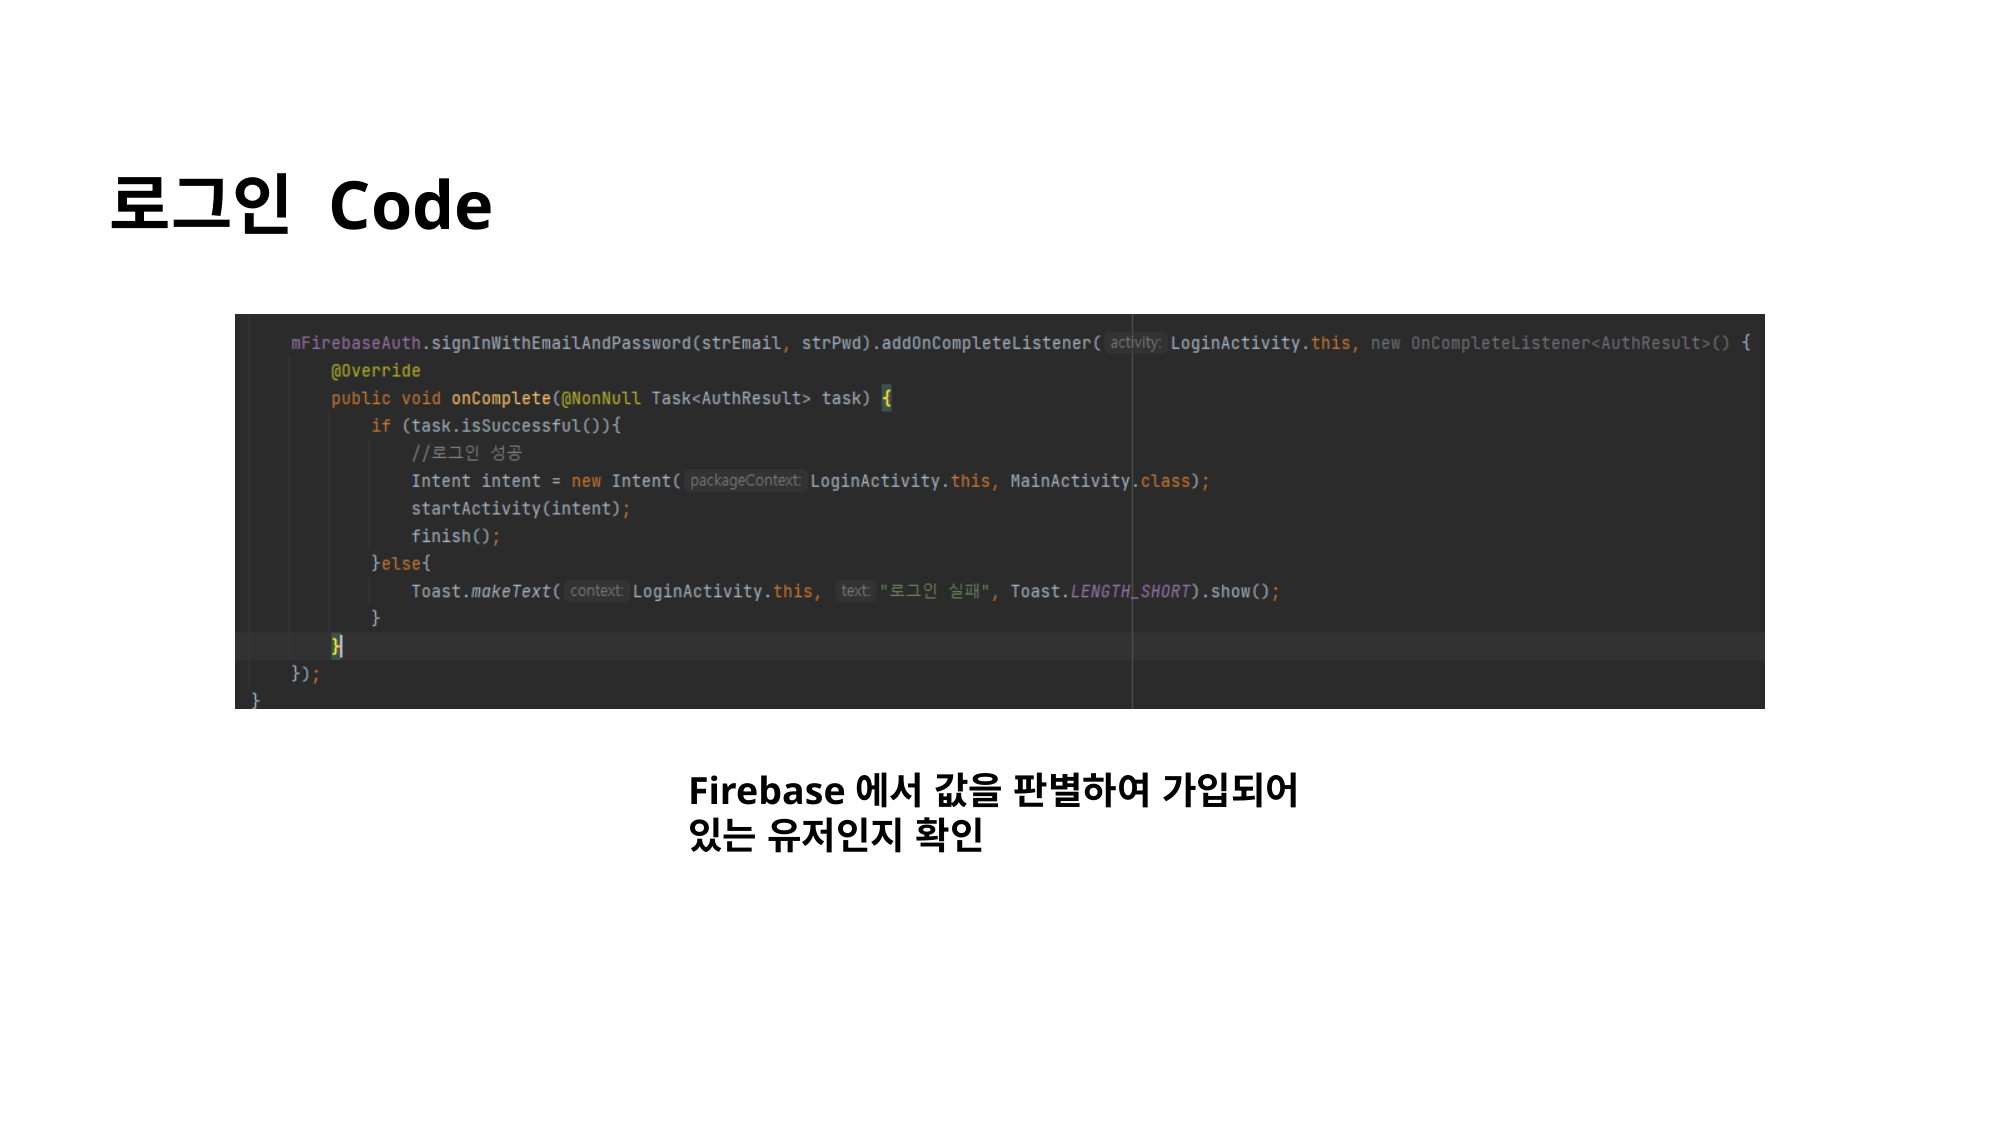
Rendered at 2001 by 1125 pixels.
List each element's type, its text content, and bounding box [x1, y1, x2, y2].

text_box Firebase에서 값을 판별하여 가입되어 있는 유저인지 확인 [673, 759, 1327, 865]
picture [235, 314, 1765, 709]
text_box 로그인 Code [94, 155, 680, 251]
